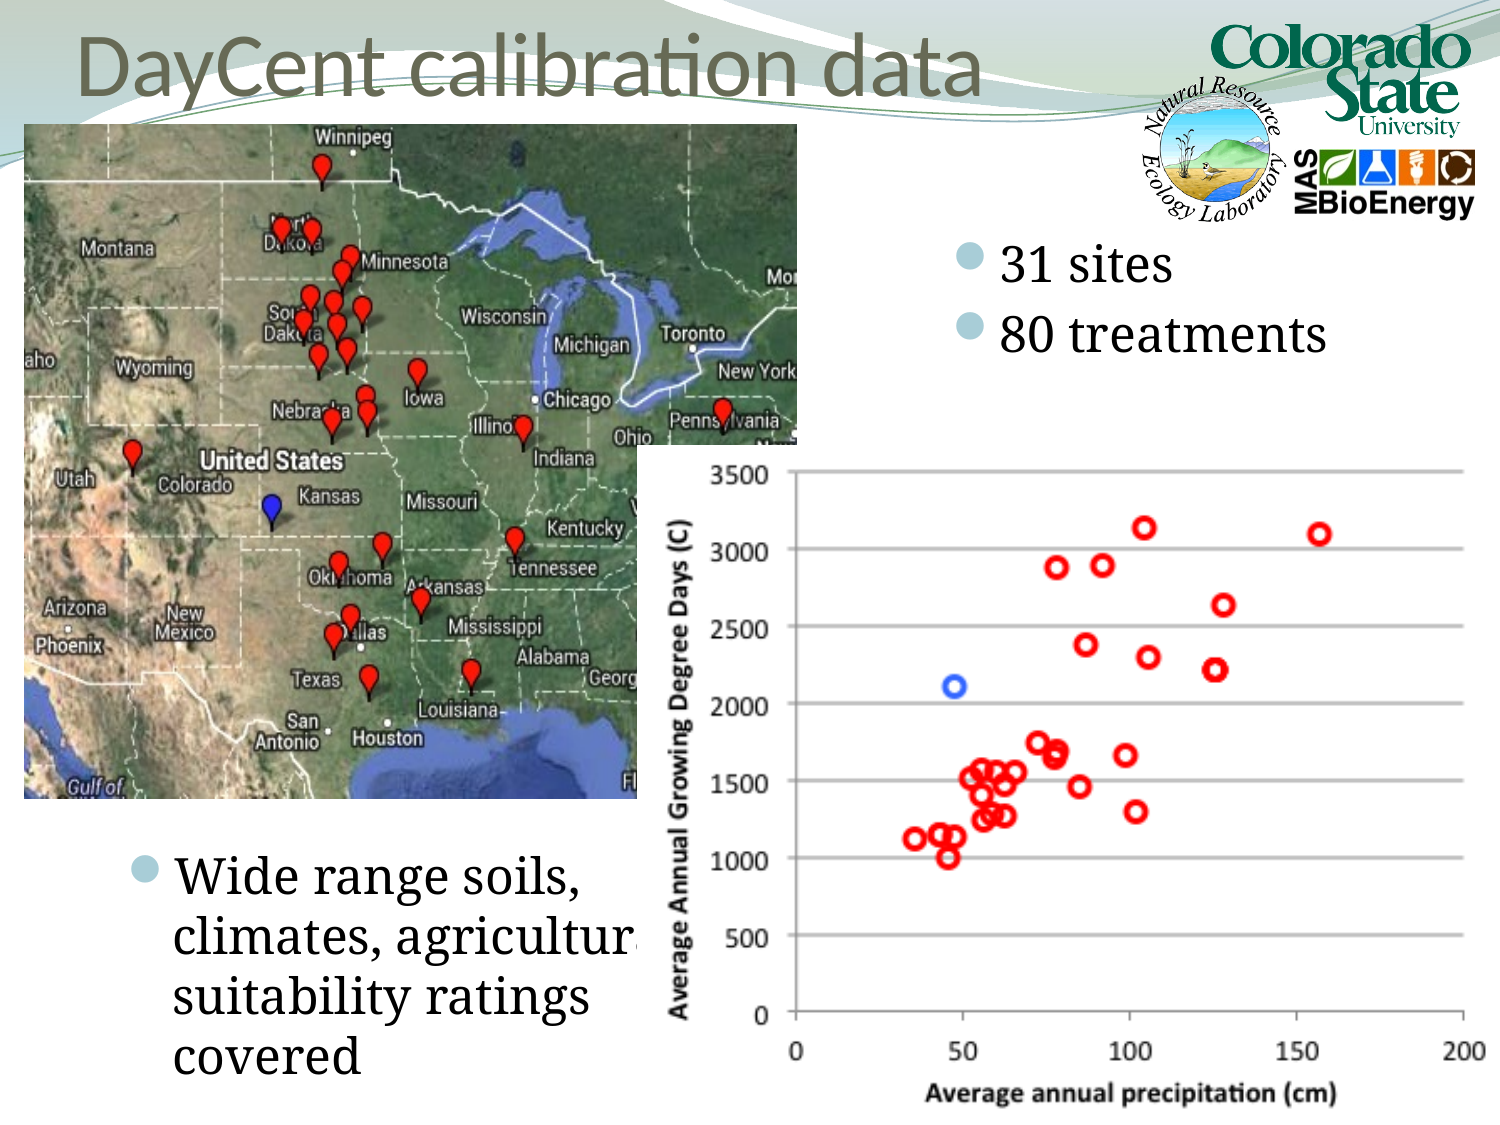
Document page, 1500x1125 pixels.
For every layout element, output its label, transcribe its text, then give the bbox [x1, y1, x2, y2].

list 31 sites 80 treatments [937, 224, 1463, 413]
list Wide range soils, climates, agricultural suitability ratings covered [112, 837, 630, 1100]
picture [1294, 149, 1475, 221]
picture [24, 124, 1500, 1125]
title DayCent calibration data [75, 24, 1088, 225]
picture [1140, 24, 1471, 224]
